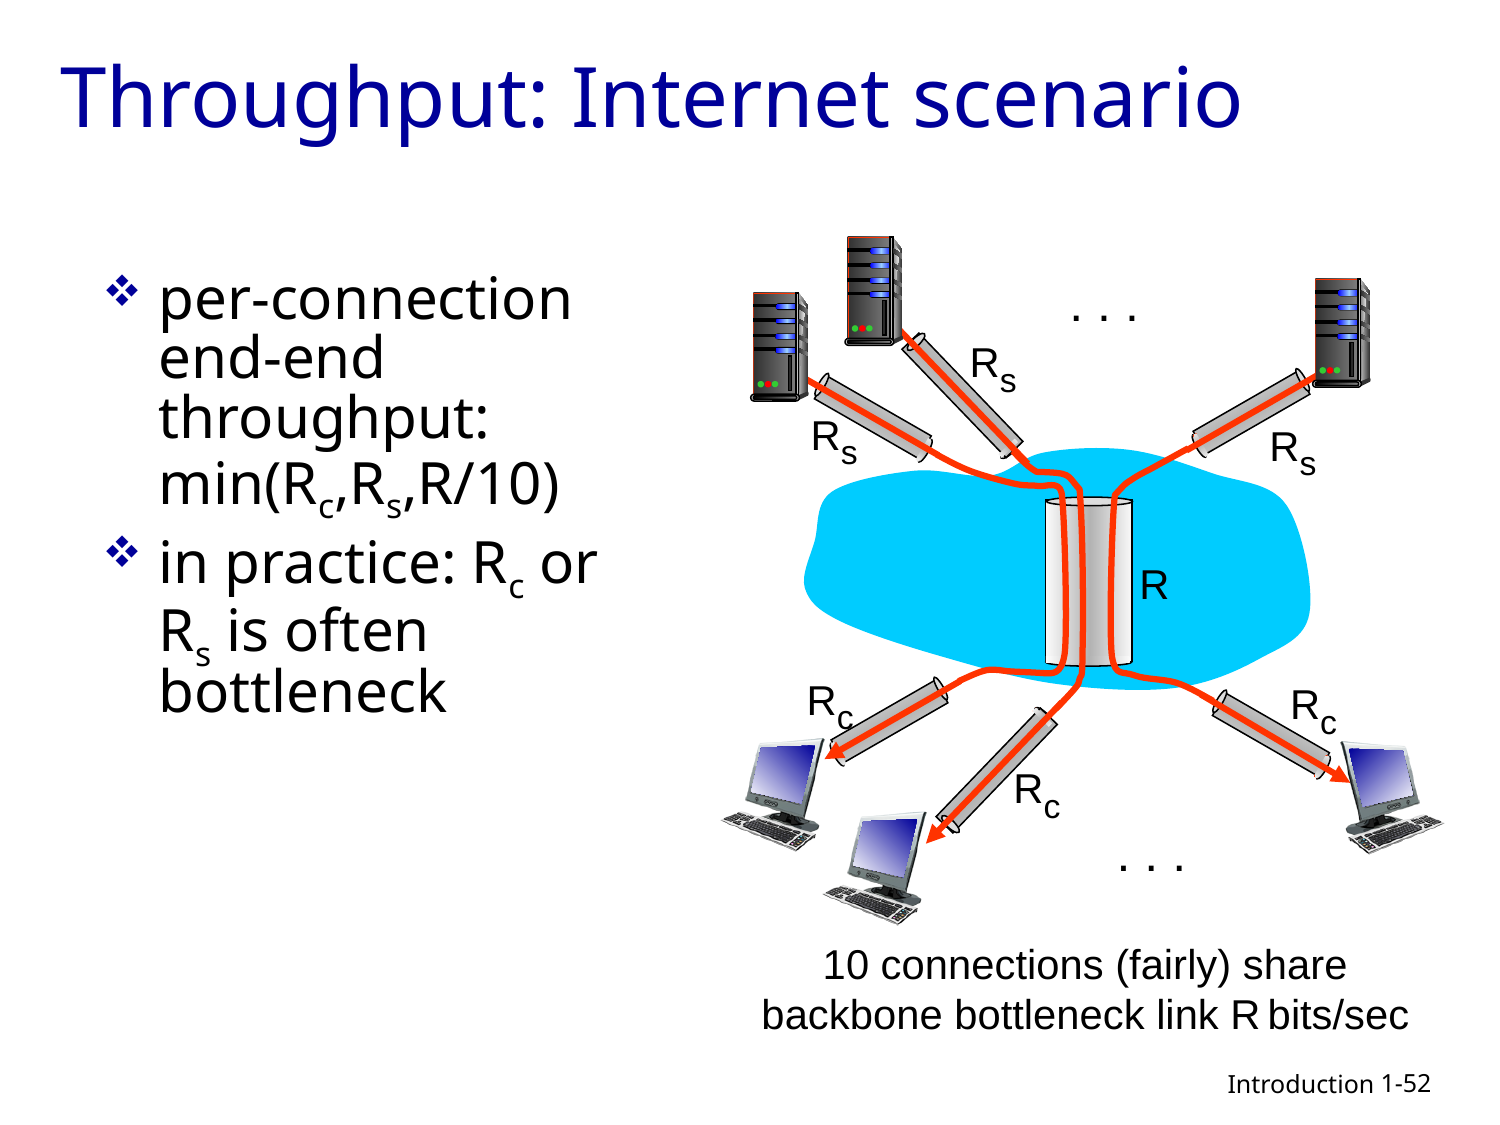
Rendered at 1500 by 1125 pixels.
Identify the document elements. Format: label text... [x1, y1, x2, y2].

footer Introduction [914, 1060, 1391, 1109]
slide_number 1-52 [1365, 1059, 1477, 1106]
text_box 10 connections (fairly) share backbone bottleneck link R bits/sec [719, 941, 1452, 1053]
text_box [694, 236, 1470, 934]
list per-connection end-end throughput: min(Rc,Rs,R/10) in practice: Rc or Rs is often bottleneck [87, 264, 678, 940]
title Throughput: Internet scenario [45, 20, 1321, 169]
